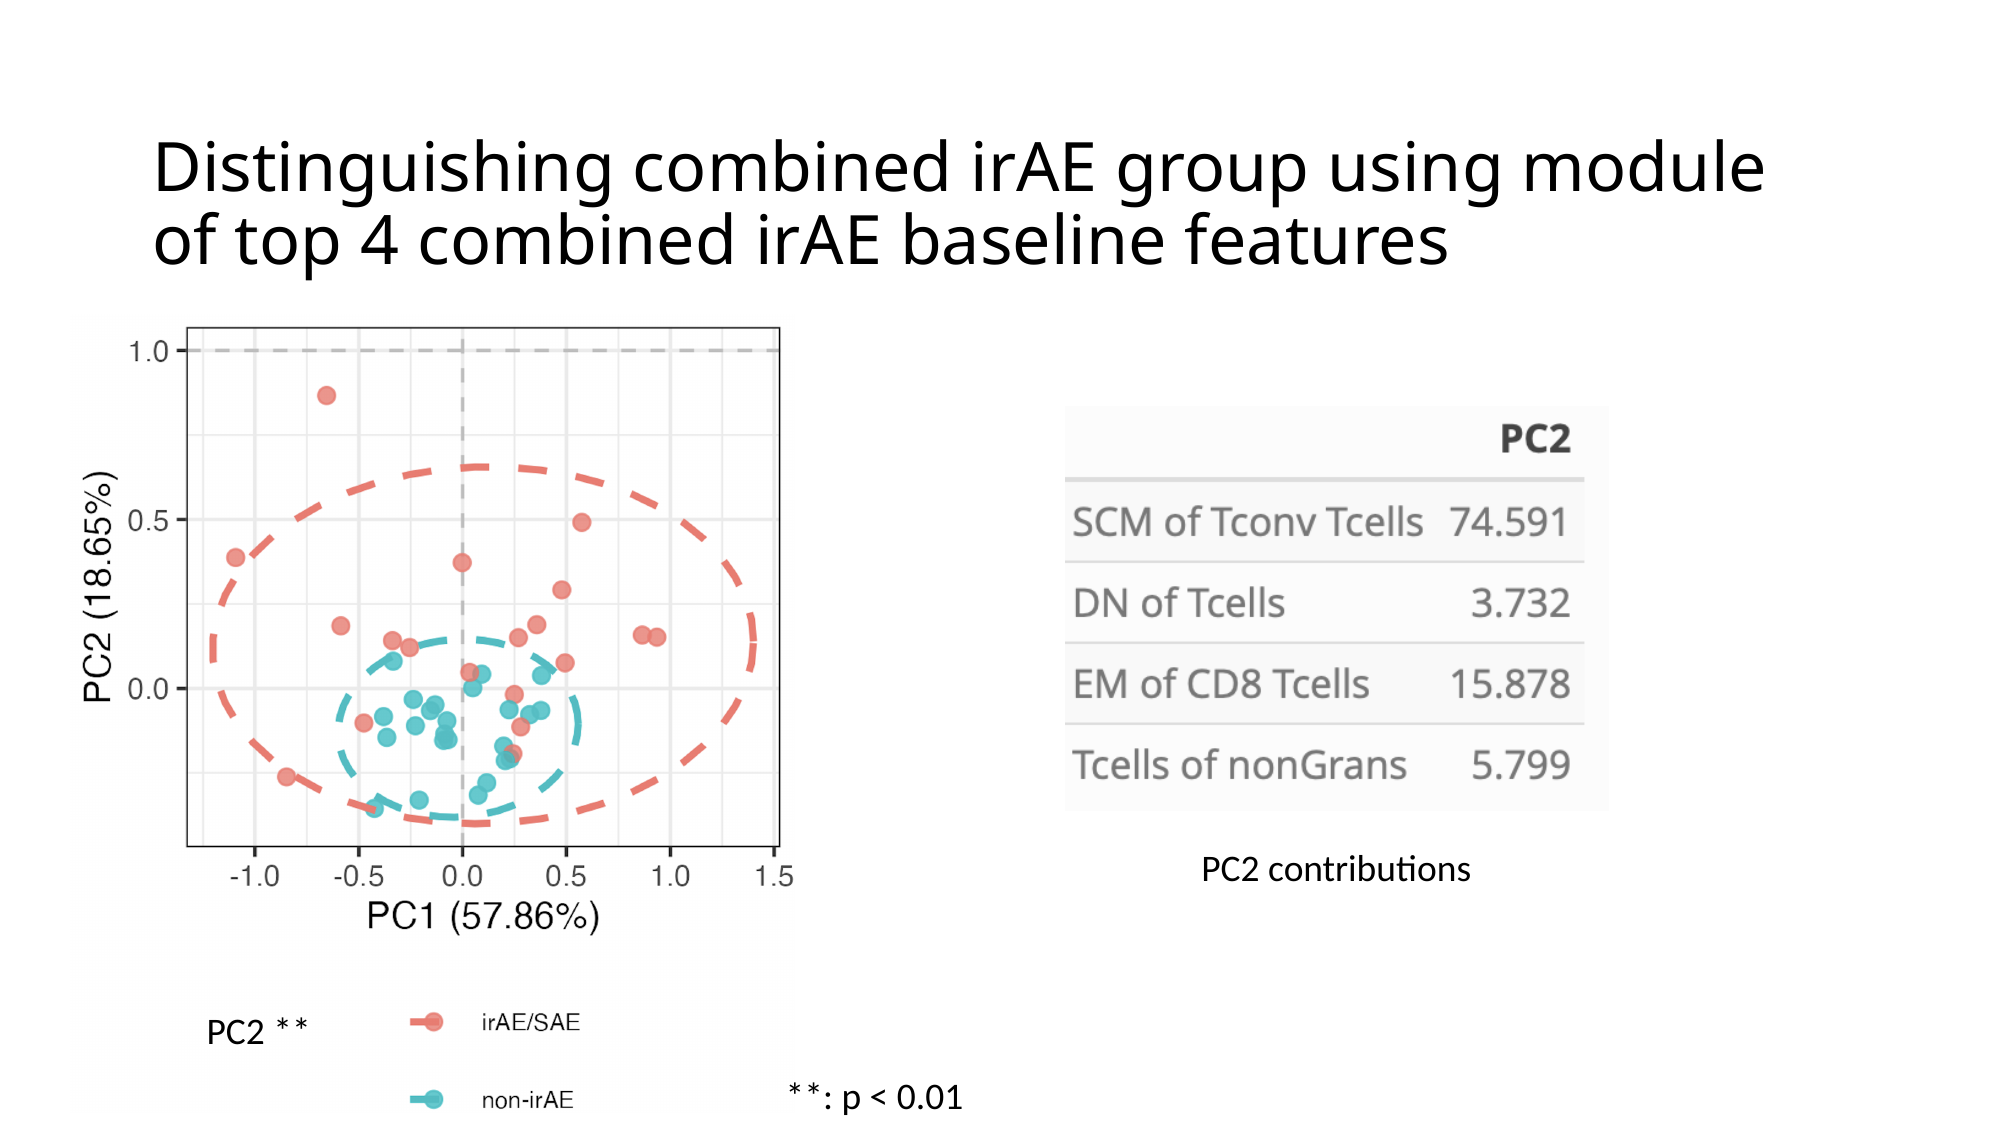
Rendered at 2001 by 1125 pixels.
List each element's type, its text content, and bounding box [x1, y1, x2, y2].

picture [70, 314, 795, 1113]
text_box **: p < 0.01 [770, 1064, 979, 1125]
picture [1064, 406, 1609, 811]
text_box PC2 contributions [1186, 836, 1487, 896]
title Distinguishing combined irAE group using module of top 4 combined irAE baseline features [137, 97, 1843, 315]
